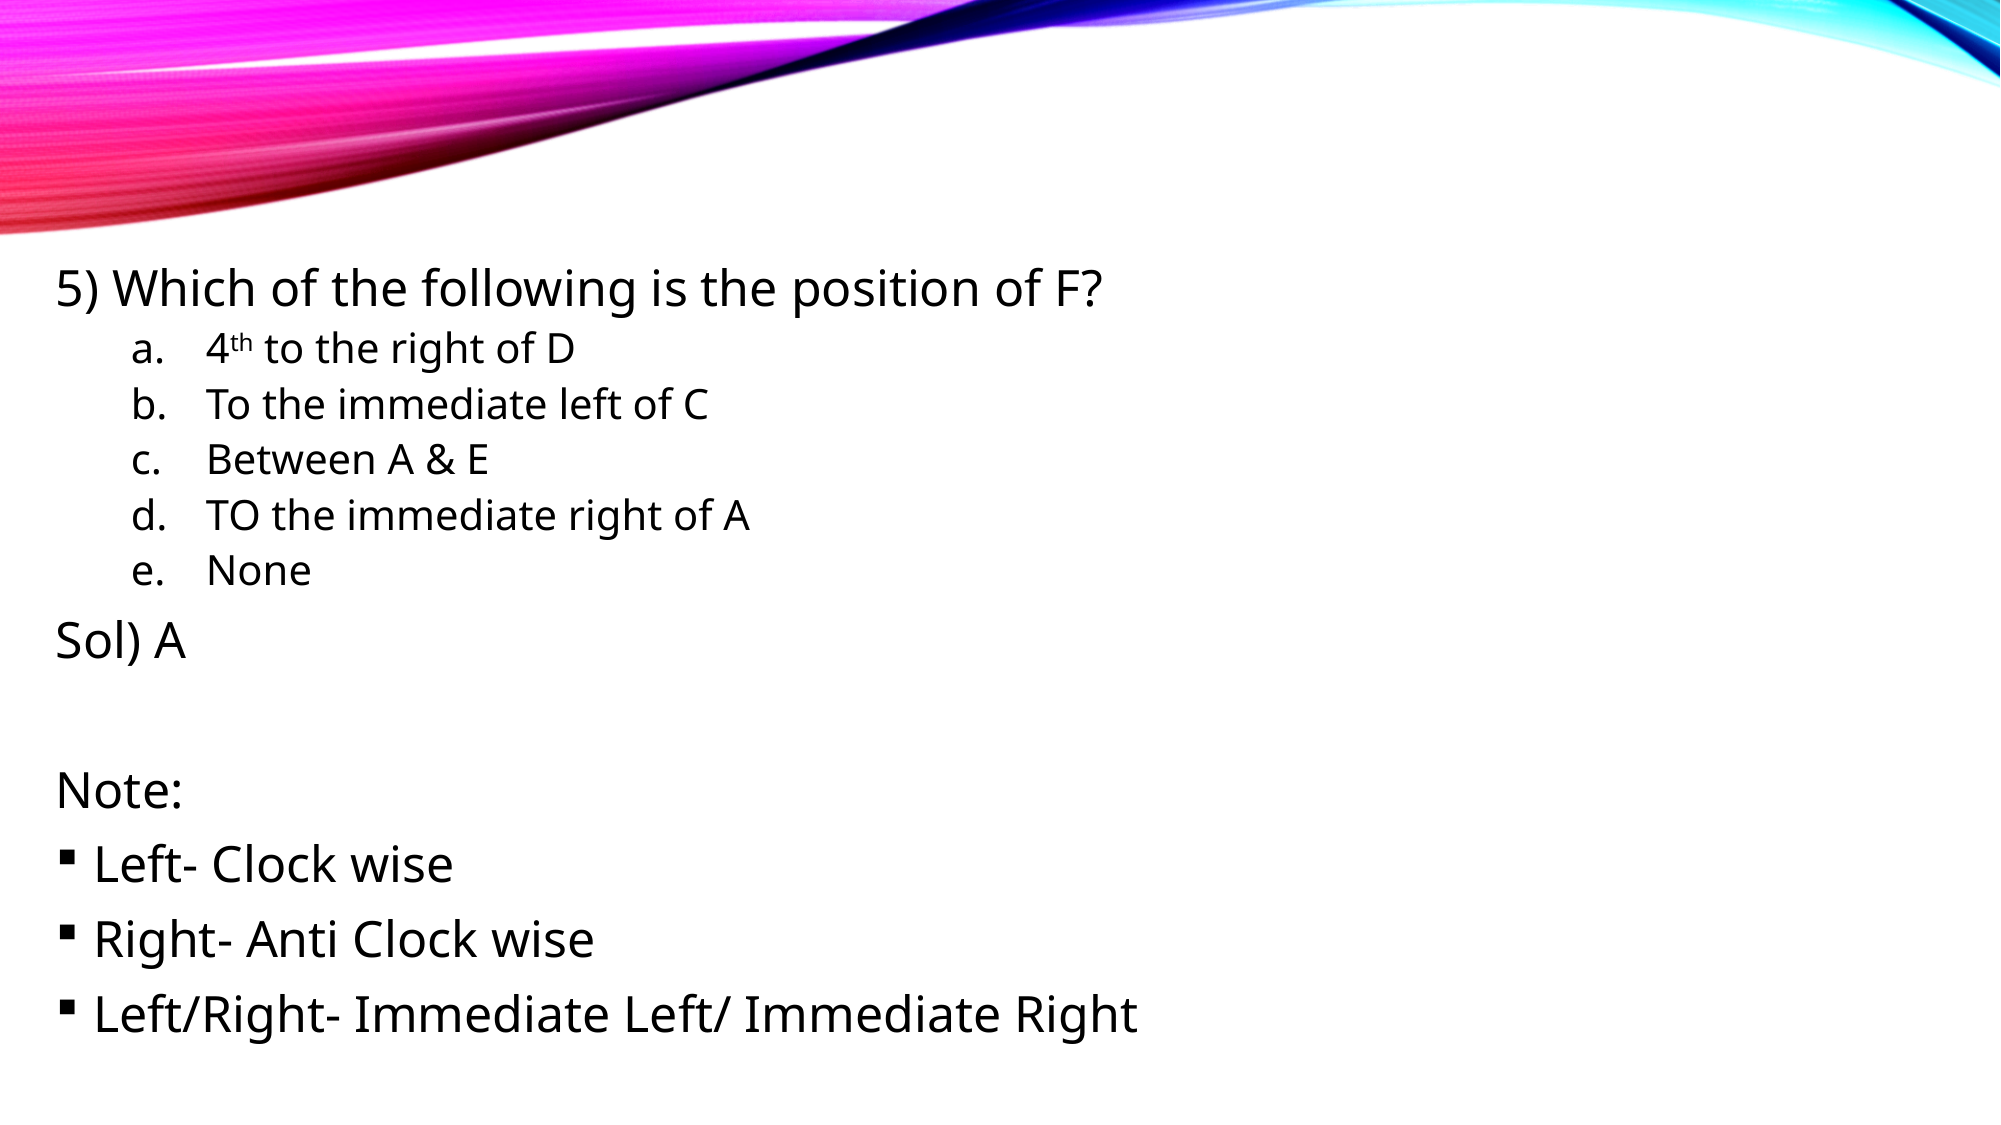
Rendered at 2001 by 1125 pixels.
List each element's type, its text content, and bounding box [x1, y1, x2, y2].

picture [1910, 0, 2000, 45]
picture [0, 0, 2000, 237]
list 5) Which of the following is the position of F? 4th to the right of D To the immediate left of C Between A & E TO the immediate right of A None Sol) A Note: Left- Clock wise Right- Anti Clock wise Left/Right- Immediate Left/ Immediate Right [40, 256, 1943, 1076]
picture [1890, 0, 2000, 75]
